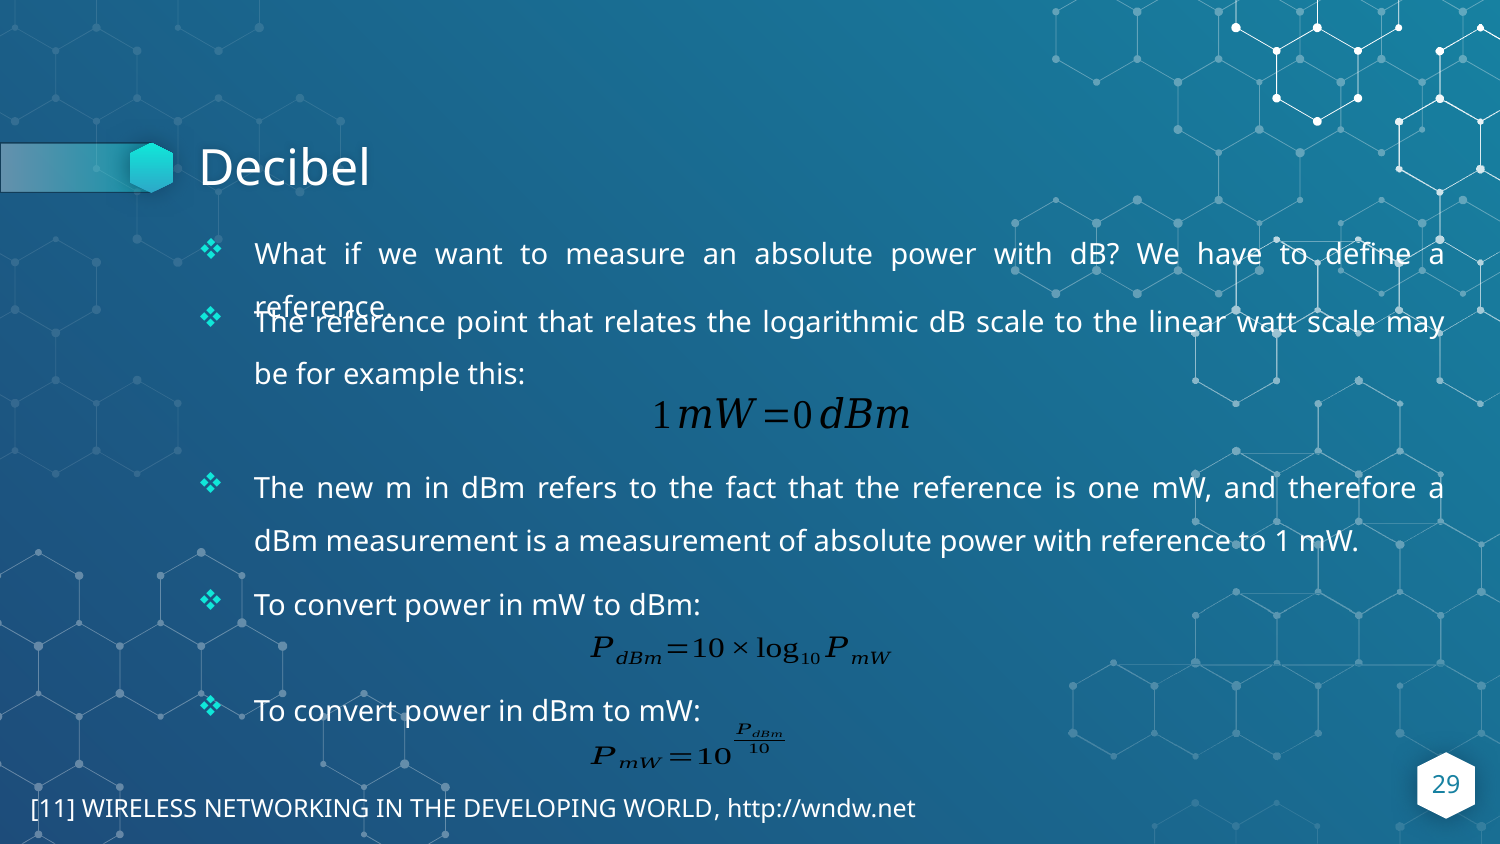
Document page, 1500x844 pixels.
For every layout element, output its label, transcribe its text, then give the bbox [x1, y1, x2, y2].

text_box The reference point that relates the logarithmic dB scale to the linear watt scale may be for example this: [197, 285, 1447, 393]
slide_number 29 [1417, 752, 1475, 819]
text_box [11] WIRELESS NETWORKING IN THE DEVELOPING WORLD, http://wndw.net [15, 785, 1232, 831]
text_box To convert power in dBm to mW: [197, 674, 1447, 729]
text_box To convert power in mW to dBm: [197, 568, 1447, 622]
text_box What if we want to measure an absolute power with dB? We have to define a reference. [198, 217, 1447, 285]
text_box The new m in dBm refers to the fact that the reference is one mW, and therefore a dBm measurement is a measurement of absolute power with reference to 1 mW. [197, 451, 1447, 568]
title Decibel [198, 140, 1500, 198]
